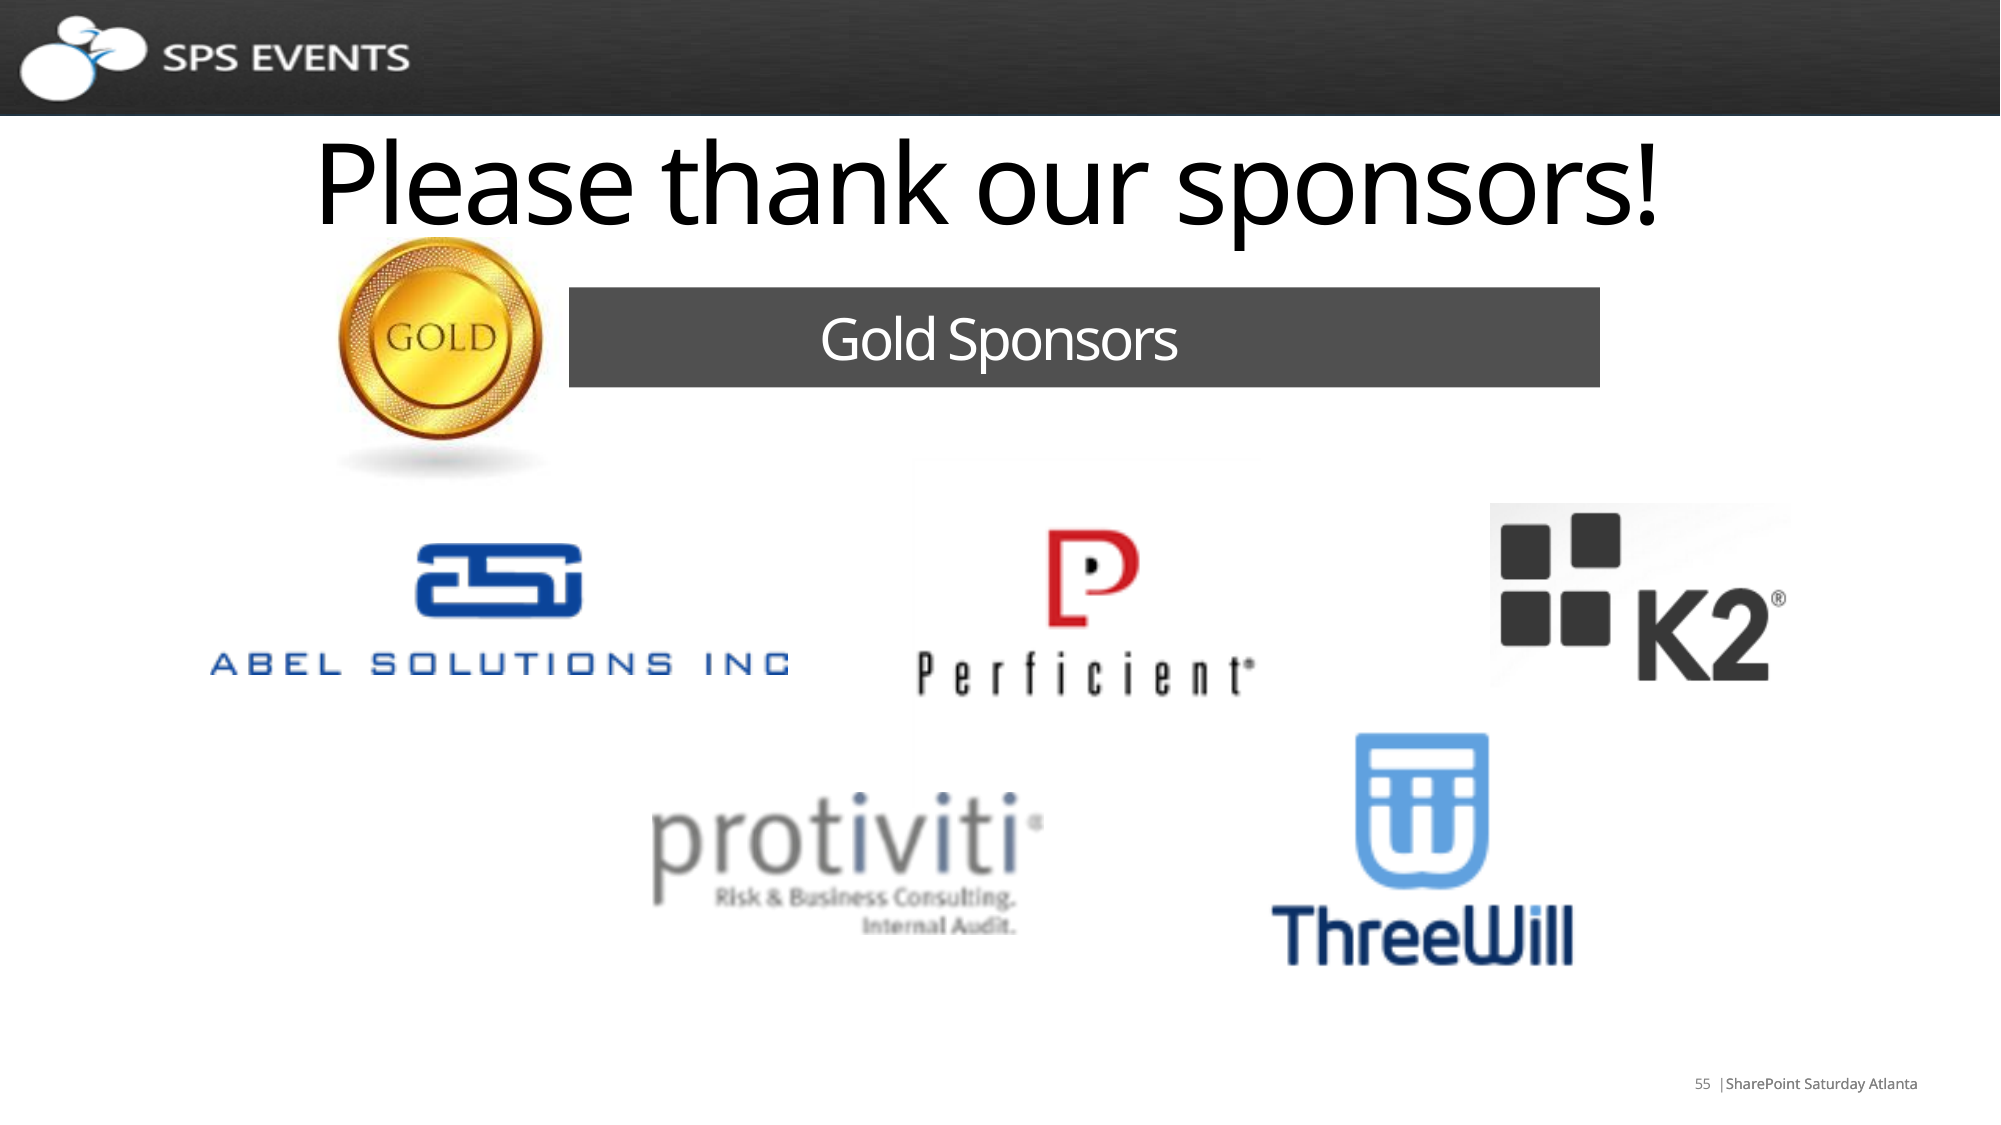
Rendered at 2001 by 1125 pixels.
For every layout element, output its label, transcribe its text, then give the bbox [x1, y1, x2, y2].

picture [312, 237, 569, 487]
title Please thank our sponsors! [312, 127, 1685, 250]
picture [210, 543, 788, 676]
picture [652, 458, 1791, 1013]
text_box Gold Sponsors [573, 285, 1602, 389]
picture [0, 0, 2000, 116]
